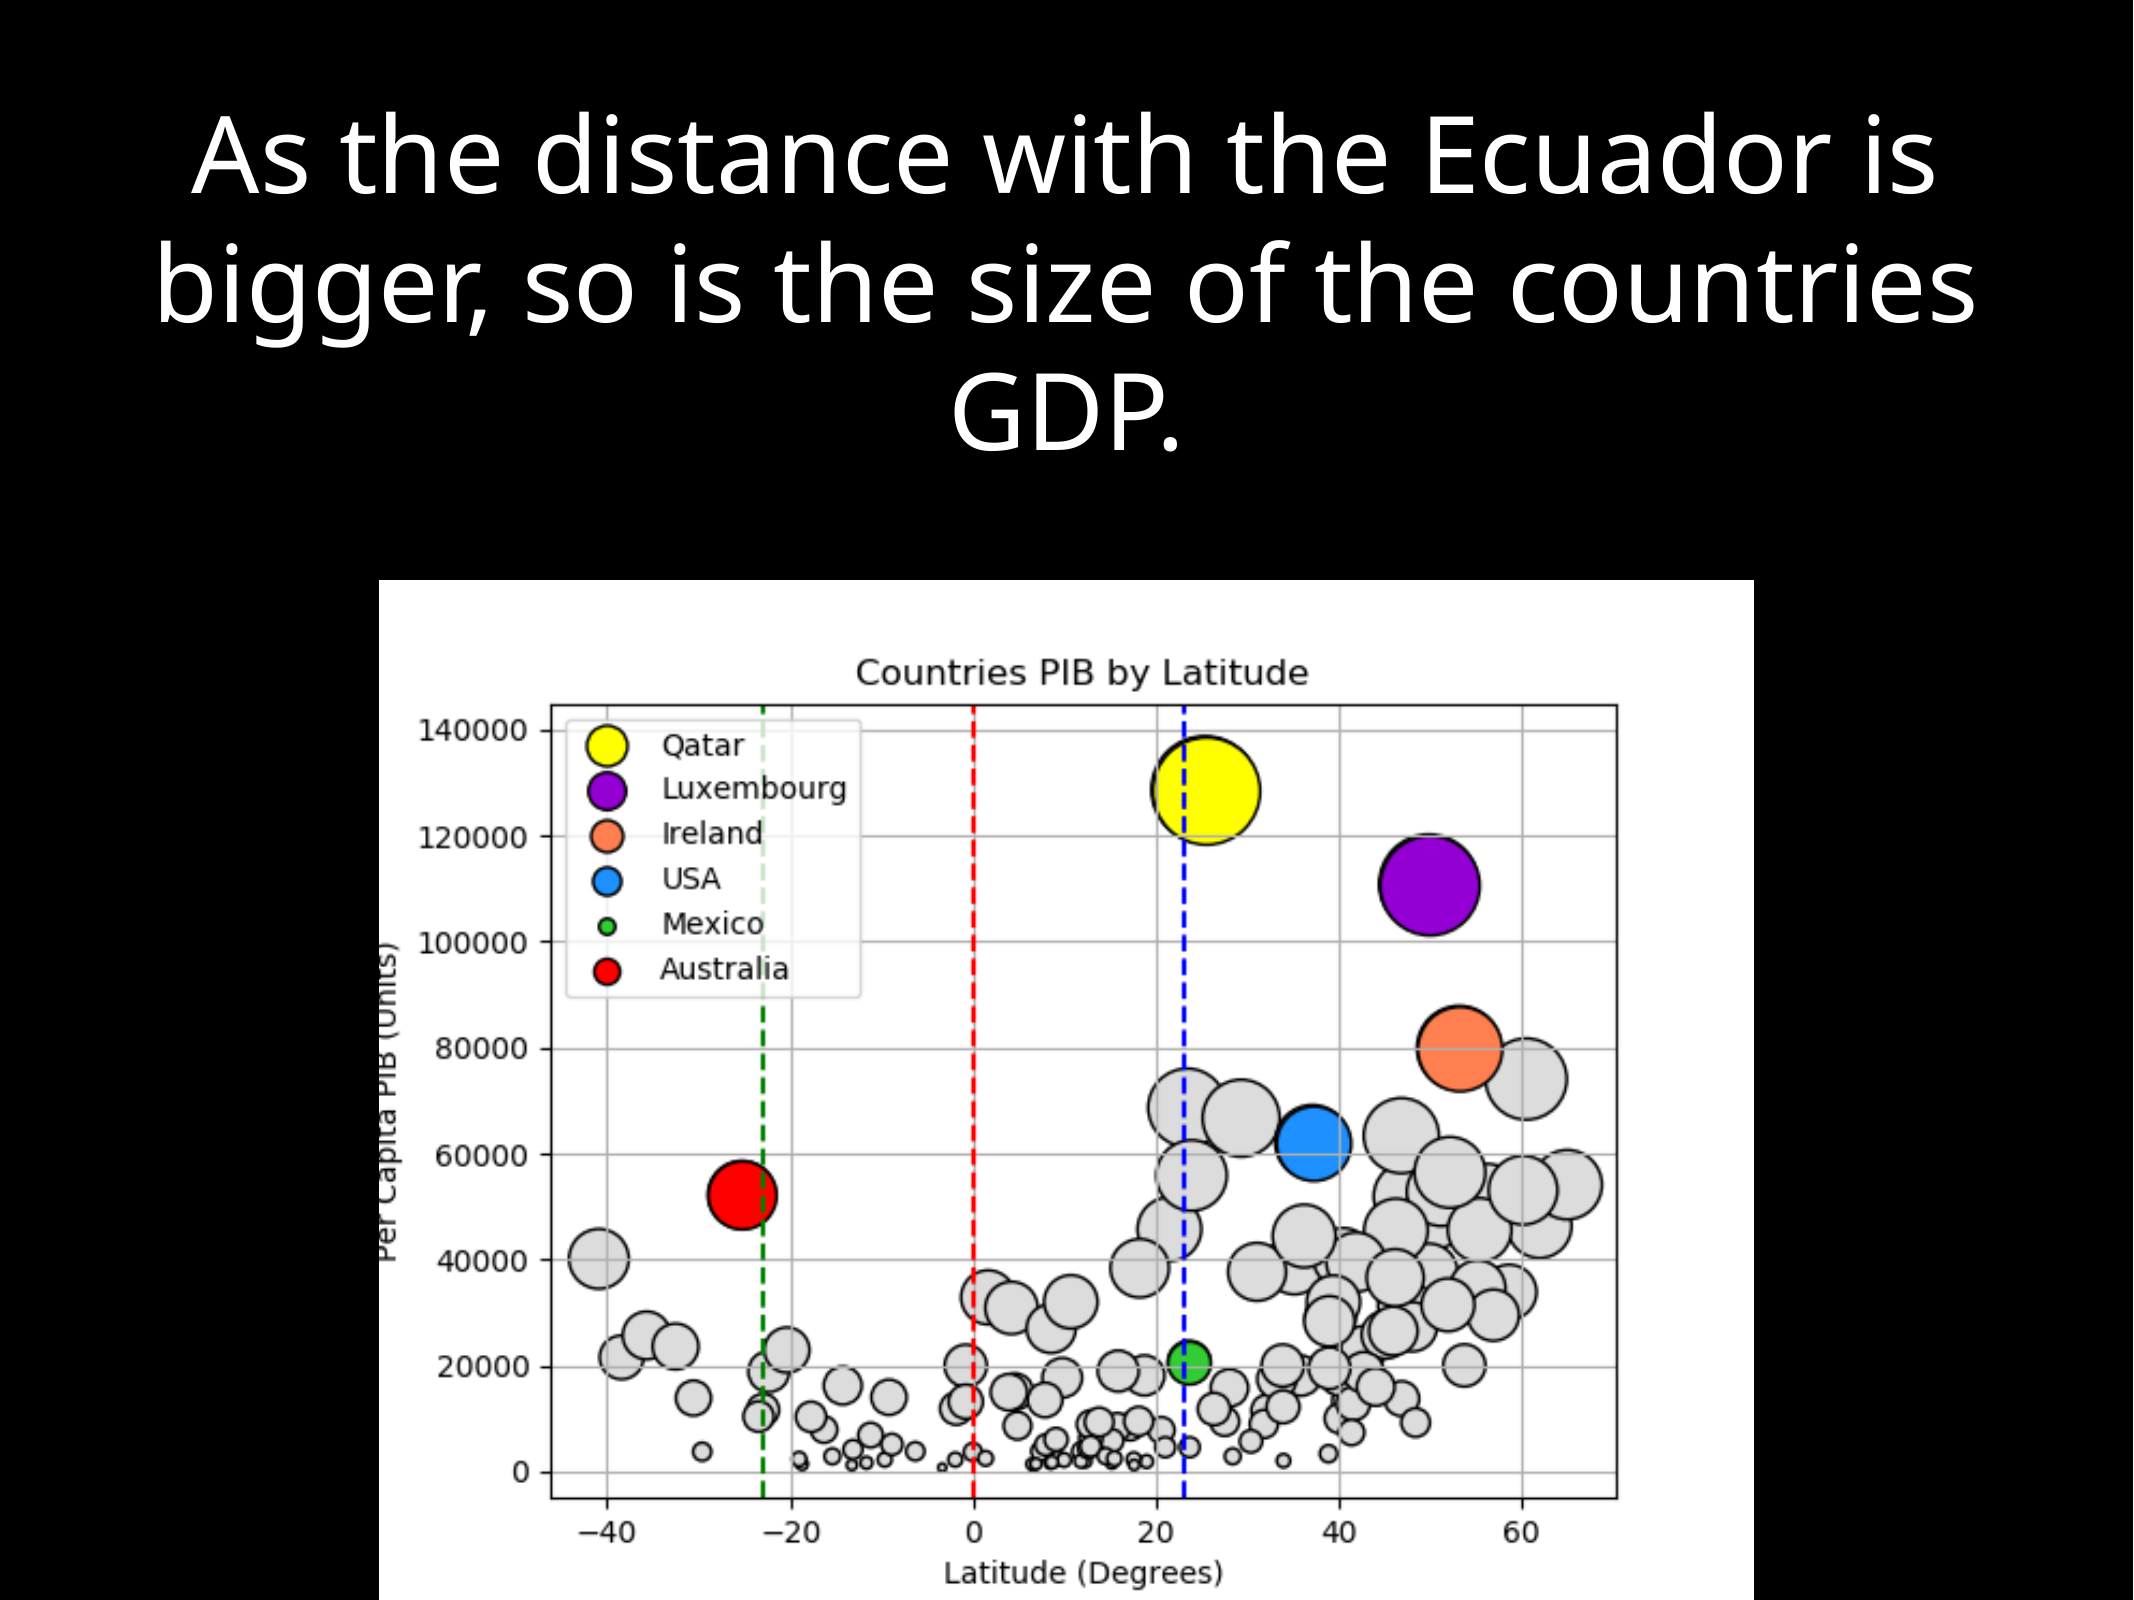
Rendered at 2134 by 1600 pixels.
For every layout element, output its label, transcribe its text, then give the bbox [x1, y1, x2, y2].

picture [379, 580, 1754, 1600]
list As the distance with the Ecuador is bigger, so is the size of the countries GDP. [107, 76, 2026, 482]
